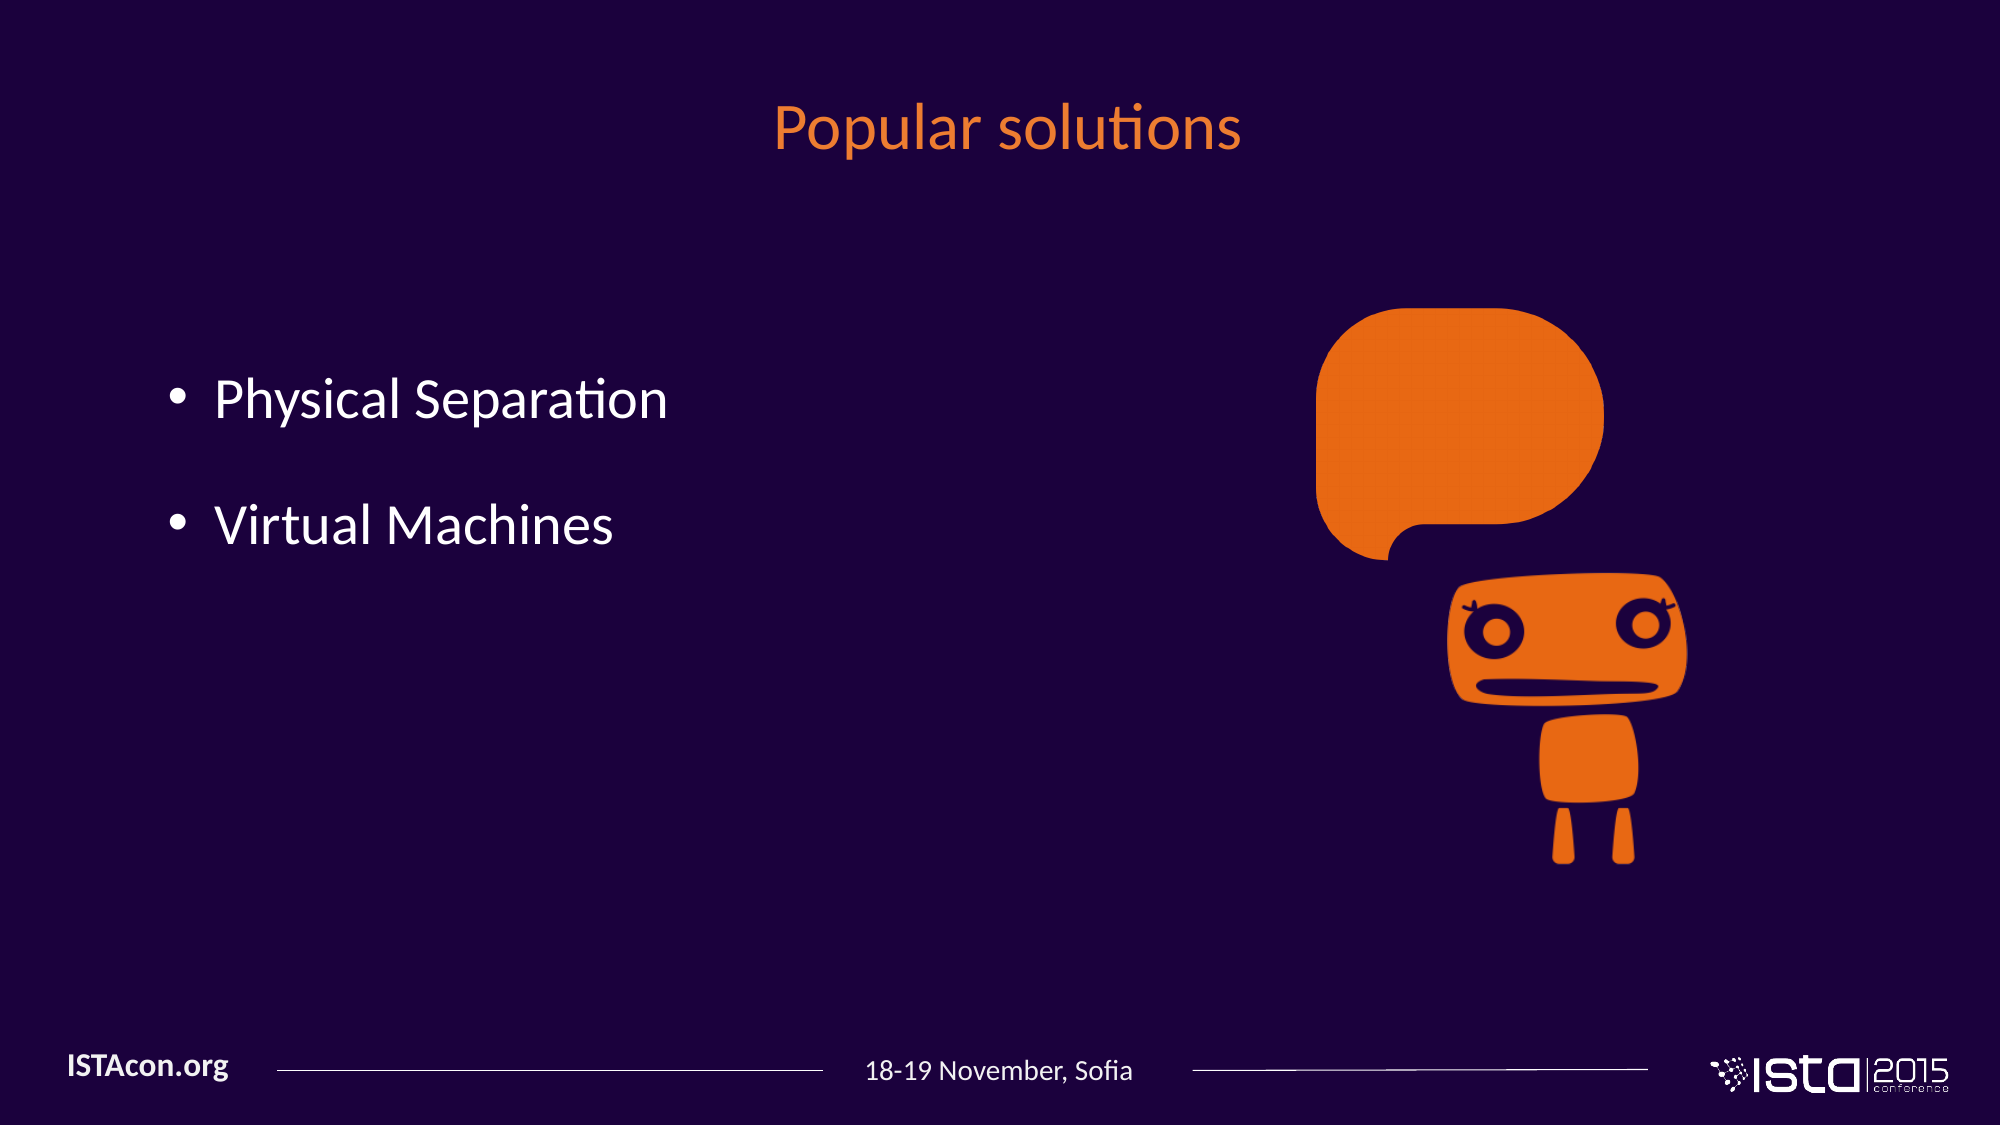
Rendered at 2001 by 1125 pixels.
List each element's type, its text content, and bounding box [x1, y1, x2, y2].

text_box Popular solutions [242, 75, 1774, 170]
list Physical Separation Virtual Machines [152, 318, 1863, 1014]
picture [1683, 1031, 1976, 1115]
text_box ISTAcon.org [51, 1040, 319, 1101]
picture [1291, 290, 1702, 900]
text_box 18-19 November, Sofia [849, 1048, 1151, 1101]
